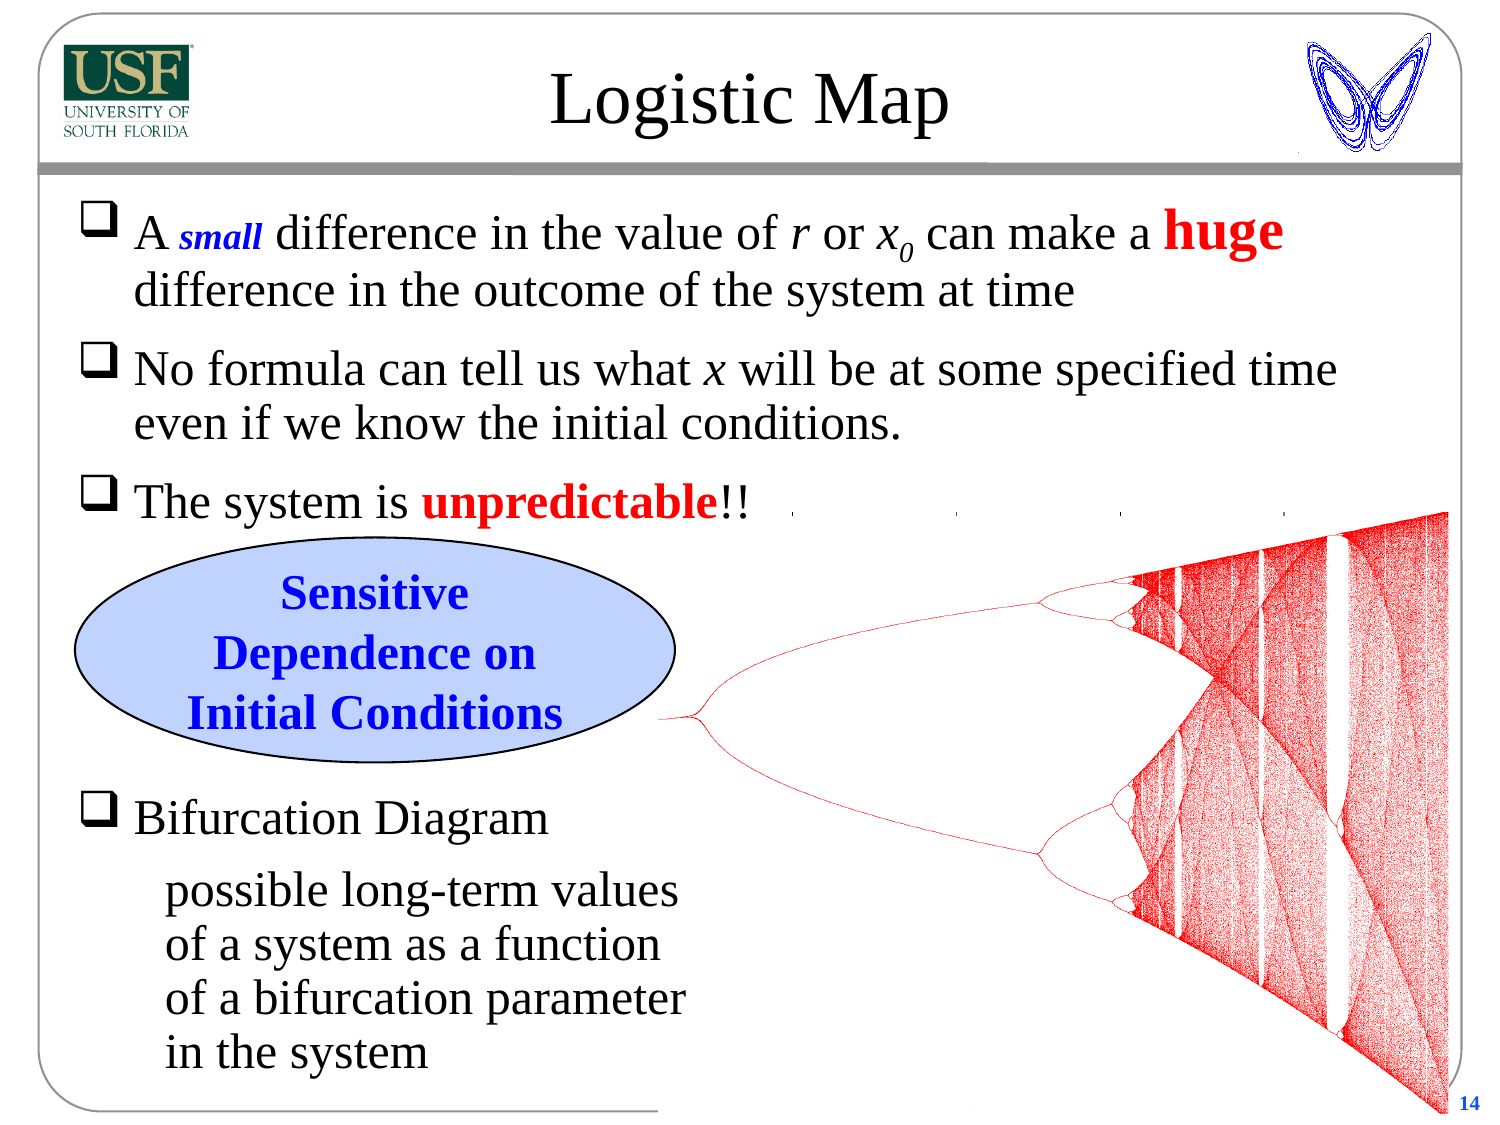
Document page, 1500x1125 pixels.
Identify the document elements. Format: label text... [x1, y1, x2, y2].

text_box Sensitive Dependence on Initial Conditions [74, 537, 653, 763]
picture [1298, 28, 1438, 153]
text_box possible long-term values of a system as a function of a bifurcation parameter in the system [150, 856, 653, 1087]
picture [57, 40, 199, 141]
picture [658, 512, 1450, 1114]
title Logistic Map [199, 36, 1301, 151]
